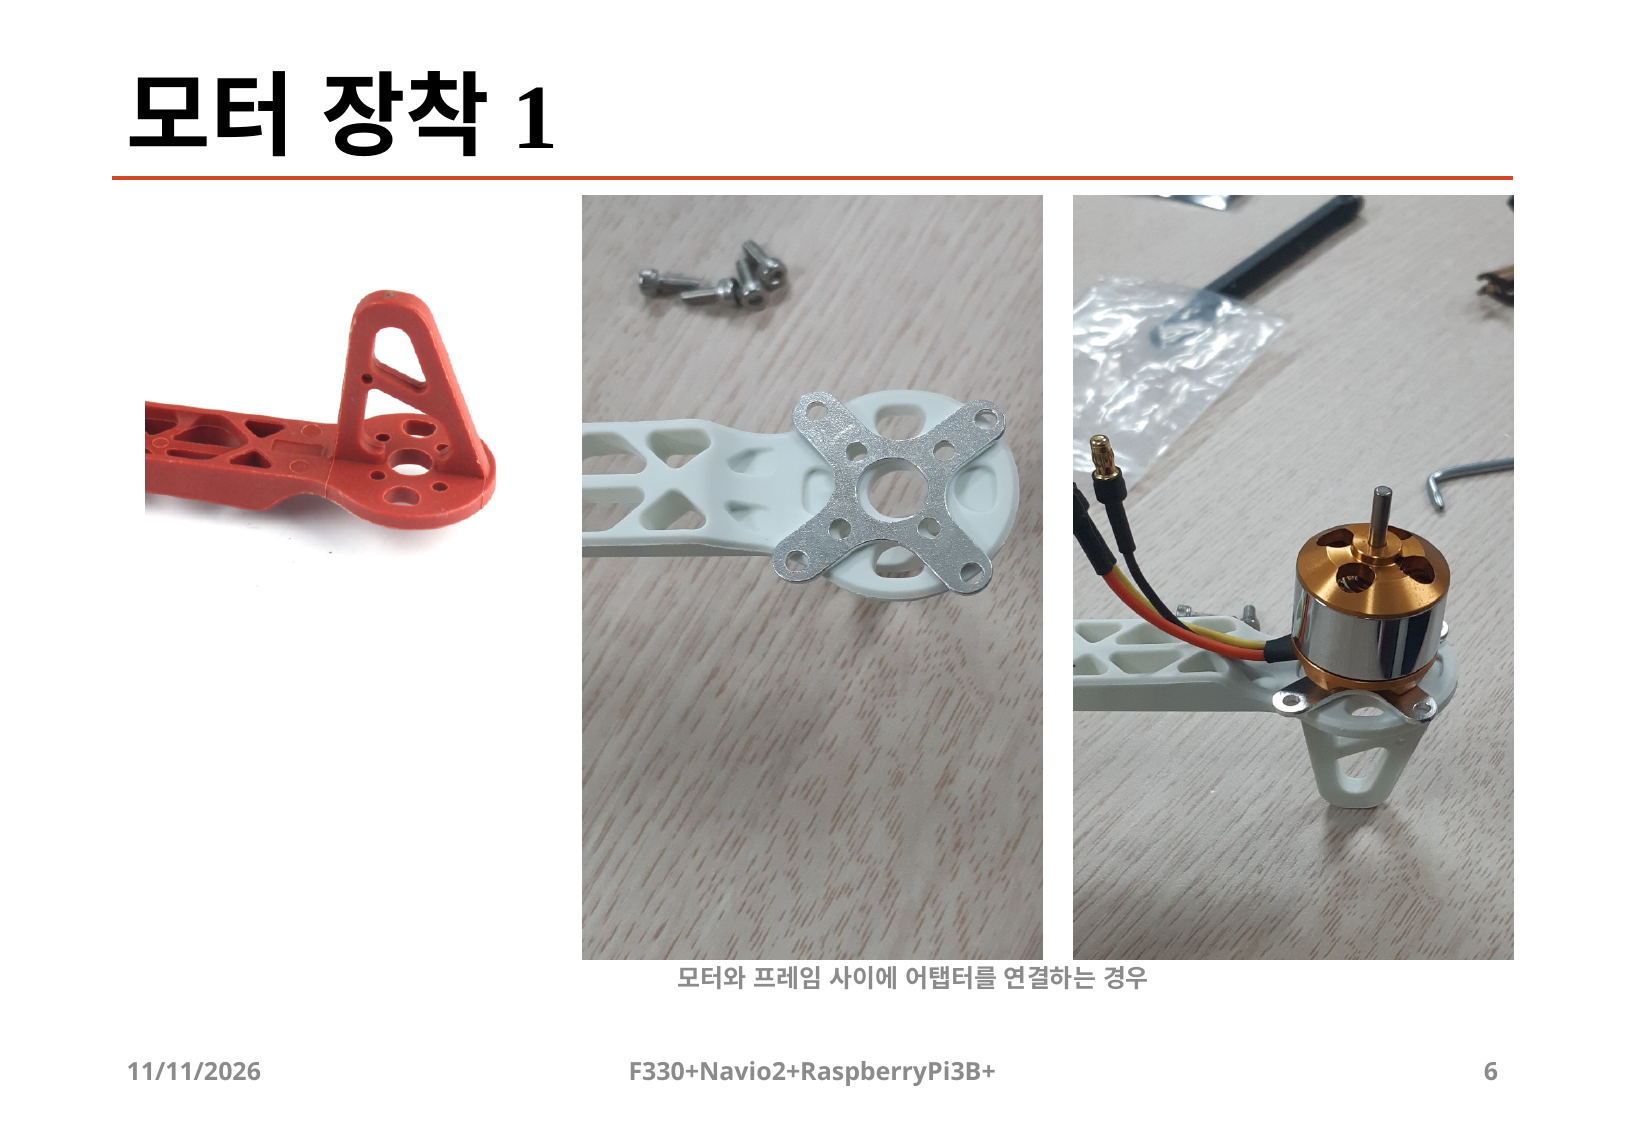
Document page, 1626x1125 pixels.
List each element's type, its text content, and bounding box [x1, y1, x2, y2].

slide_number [111, 1042, 303, 1103]
title 모터 장착1 [111, 59, 1514, 179]
footer F330+Navio2+RaspberryPi3B+ [538, 1042, 1087, 1103]
slide_number 6 [1433, 1042, 1514, 1103]
text_box 모터와 프레임 사이에 어탭터를 연결하는 경우 [556, 947, 1271, 1008]
picture [145, 208, 522, 590]
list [582, 195, 1043, 960]
picture [1073, 195, 1514, 960]
